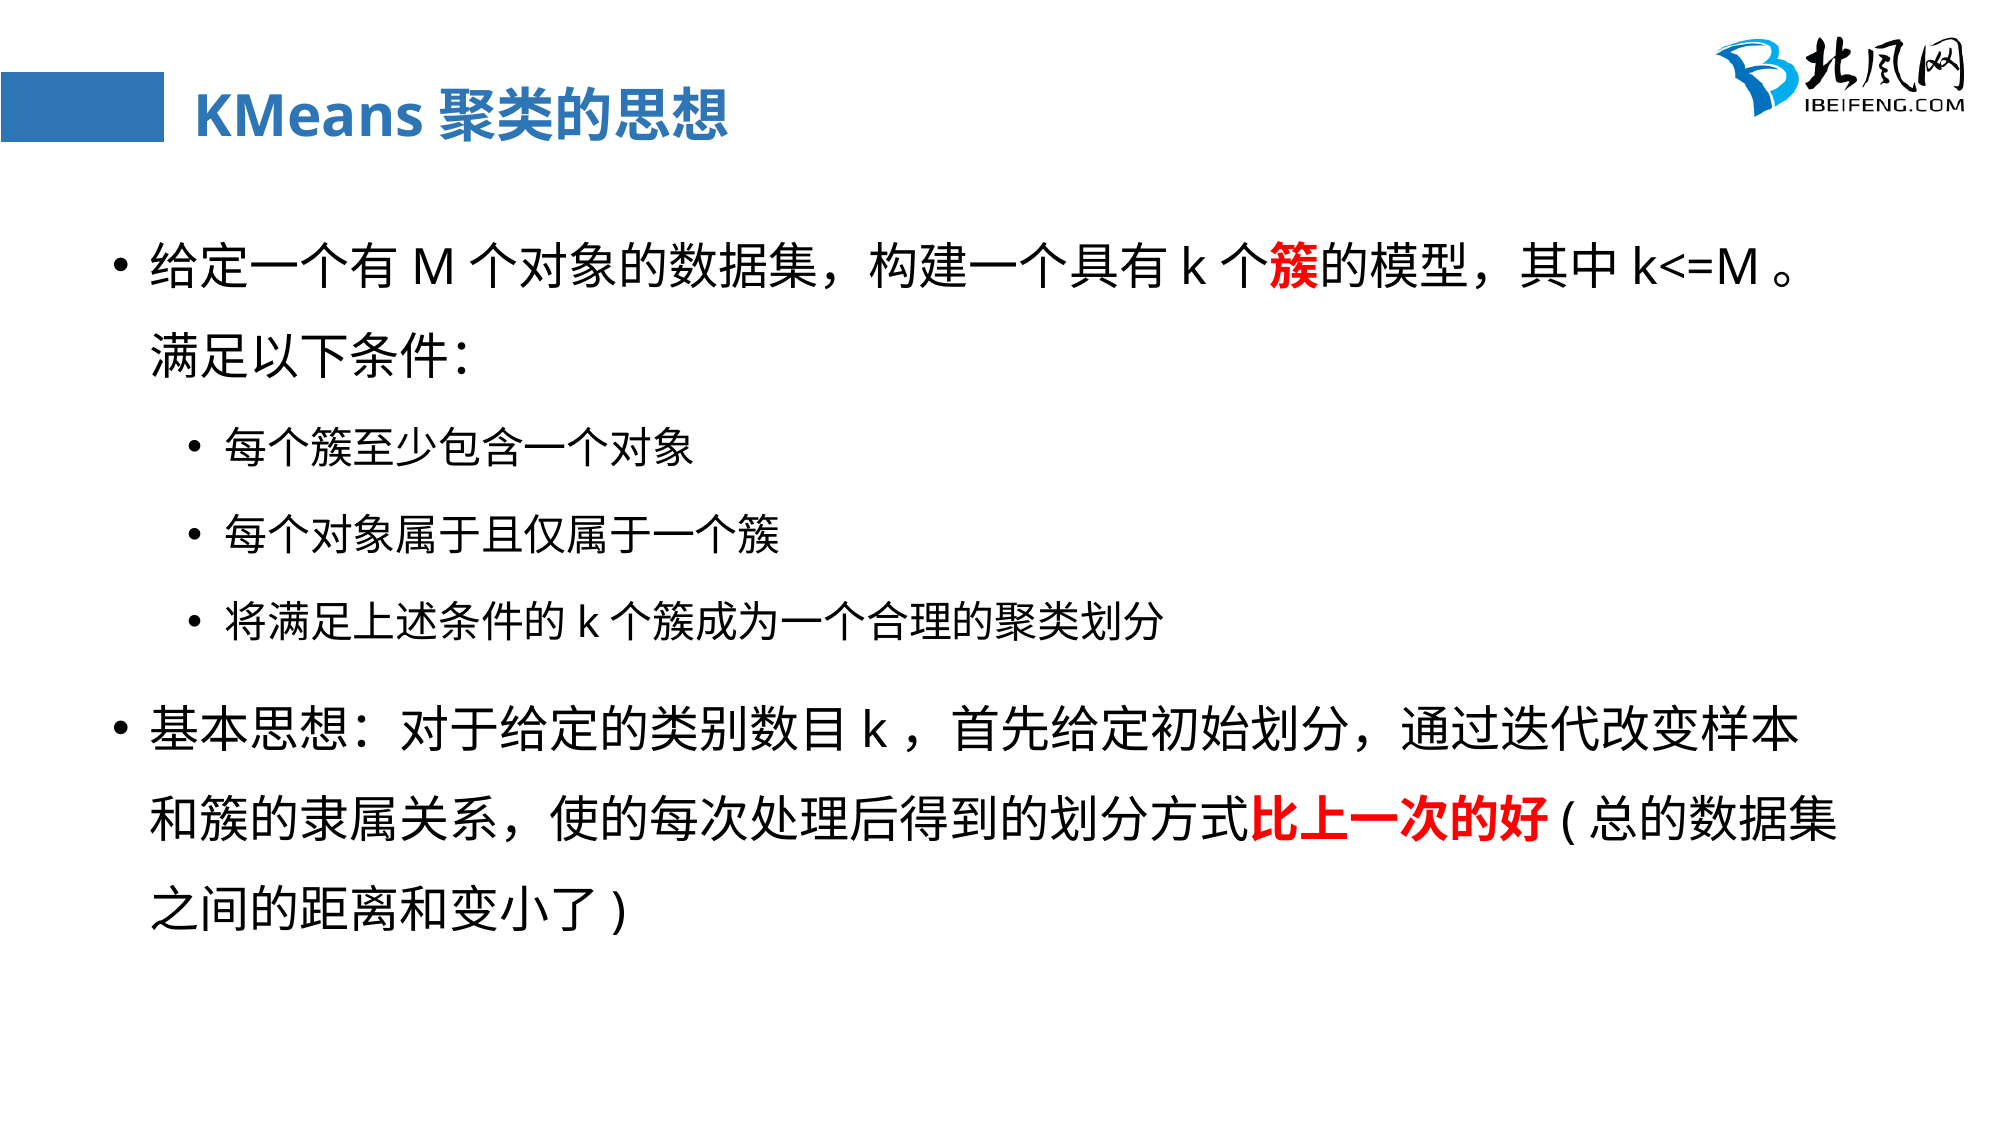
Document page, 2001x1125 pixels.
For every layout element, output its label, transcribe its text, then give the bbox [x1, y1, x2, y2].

title KMeans聚类的思想 [178, 27, 1904, 208]
picture [1904, 27, 1974, 119]
list 给定一个有M个对象的数据集，构建一个具有k个簇的模型，其中k<=M。满足以下条件： 每个簇至少包含一个对象 每个对象属于且仅属于一个簇 将满足上述条件的k个簇成为一个合理的聚类划分 基本思想：对于给定的类别数目k，首先给定初始划分，通过迭代改变样本和簇的隶属关系，使的每次处理后得到的划分方式比上一次的好(总的数据集之间的距离和变小了) [97, 196, 1863, 1014]
